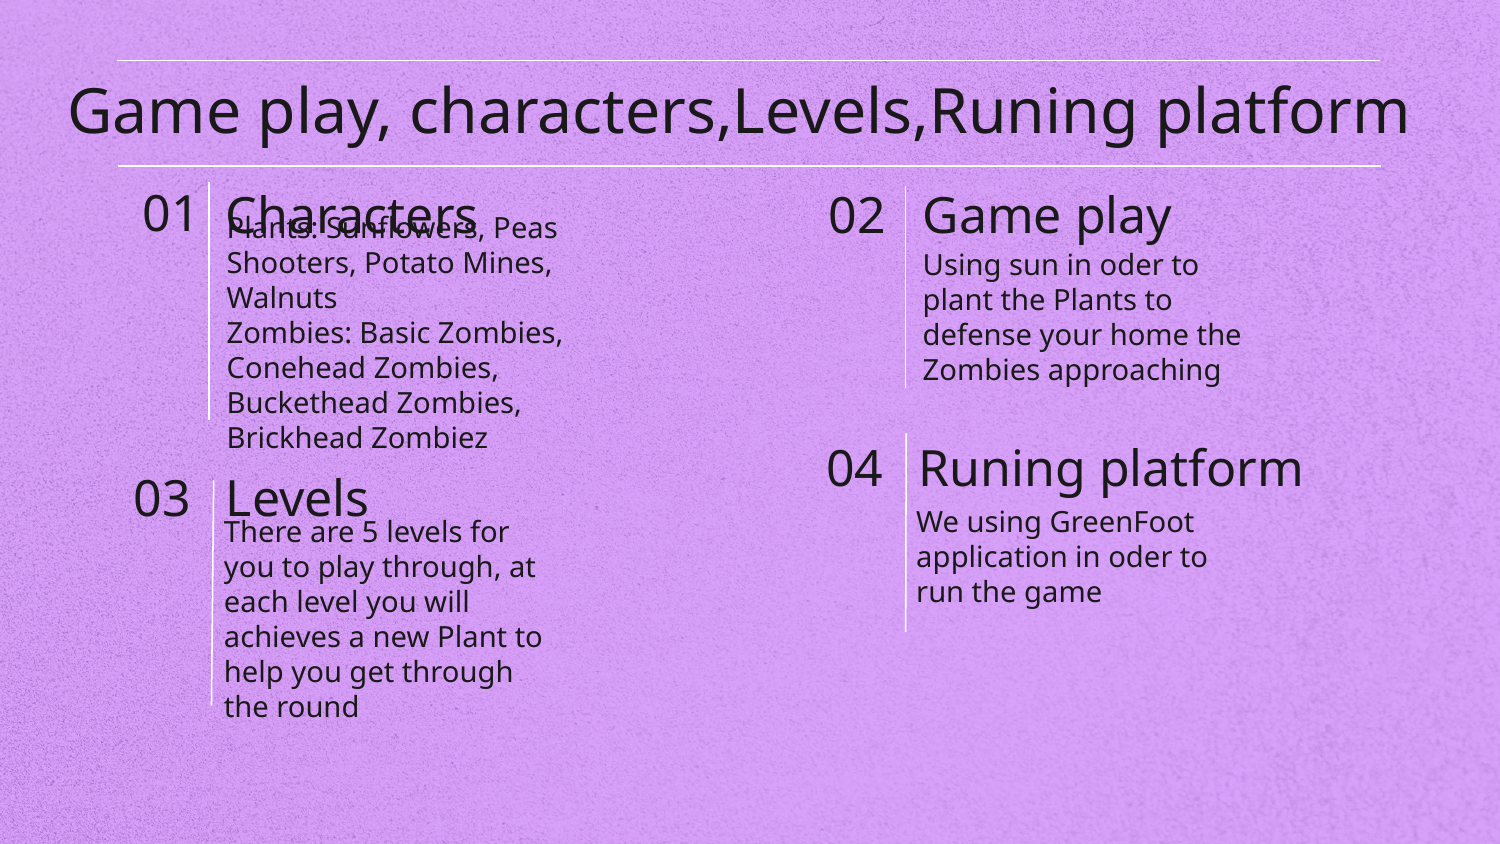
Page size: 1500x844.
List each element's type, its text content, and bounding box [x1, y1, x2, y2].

text_box We using GreenFoot application in oder to run the game [911, 514, 1254, 597]
text_box Runing platform [907, 434, 1366, 498]
title 02 [810, 182, 904, 246]
text_box 04 [808, 434, 902, 498]
title Characters [227, 182, 627, 228]
subtitle Using sun in oder to plant the Plants to defense your home the Zombies approaching [911, 275, 1260, 358]
title Game play, characters,Levels,Runing platform [52, 55, 1480, 163]
subtitle There are 5 levels for you to play through, at each level you will achieves a new Plant to help you get through the round [219, 576, 561, 659]
title 03 [115, 465, 209, 529]
subtitle Plants: Sunflowers, Peas Shooters, Potato Mines, Walnuts Zombies: Basic Zombies, Conehead Zombies, Buckethead Zombies, Brickhead Zombiez [211, 228, 654, 435]
title 01 [116, 179, 227, 243]
title Levels [210, 465, 563, 529]
title Game play [907, 182, 1260, 246]
